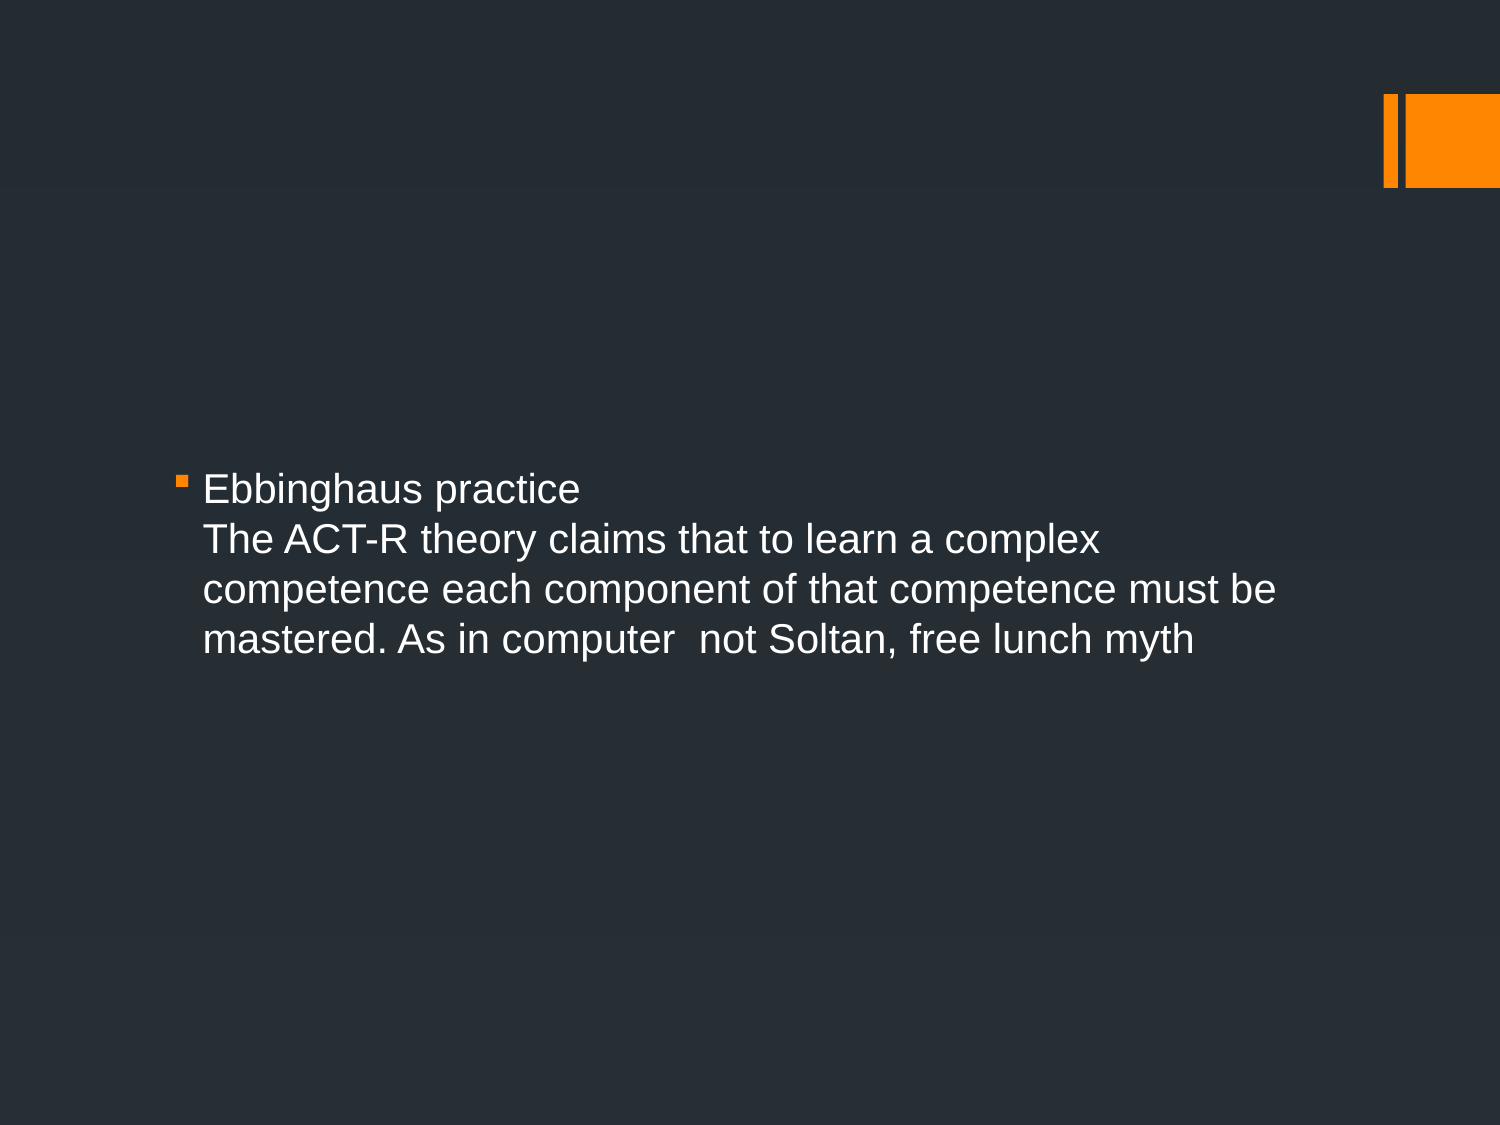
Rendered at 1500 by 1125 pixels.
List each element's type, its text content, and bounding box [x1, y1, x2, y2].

list Ebbinghaus practice The ACT-R theory claims that to learn a complex competence each component of that competence must be mastered. As in computer not Soltan, free lunch myth [150, 454, 1350, 1035]
